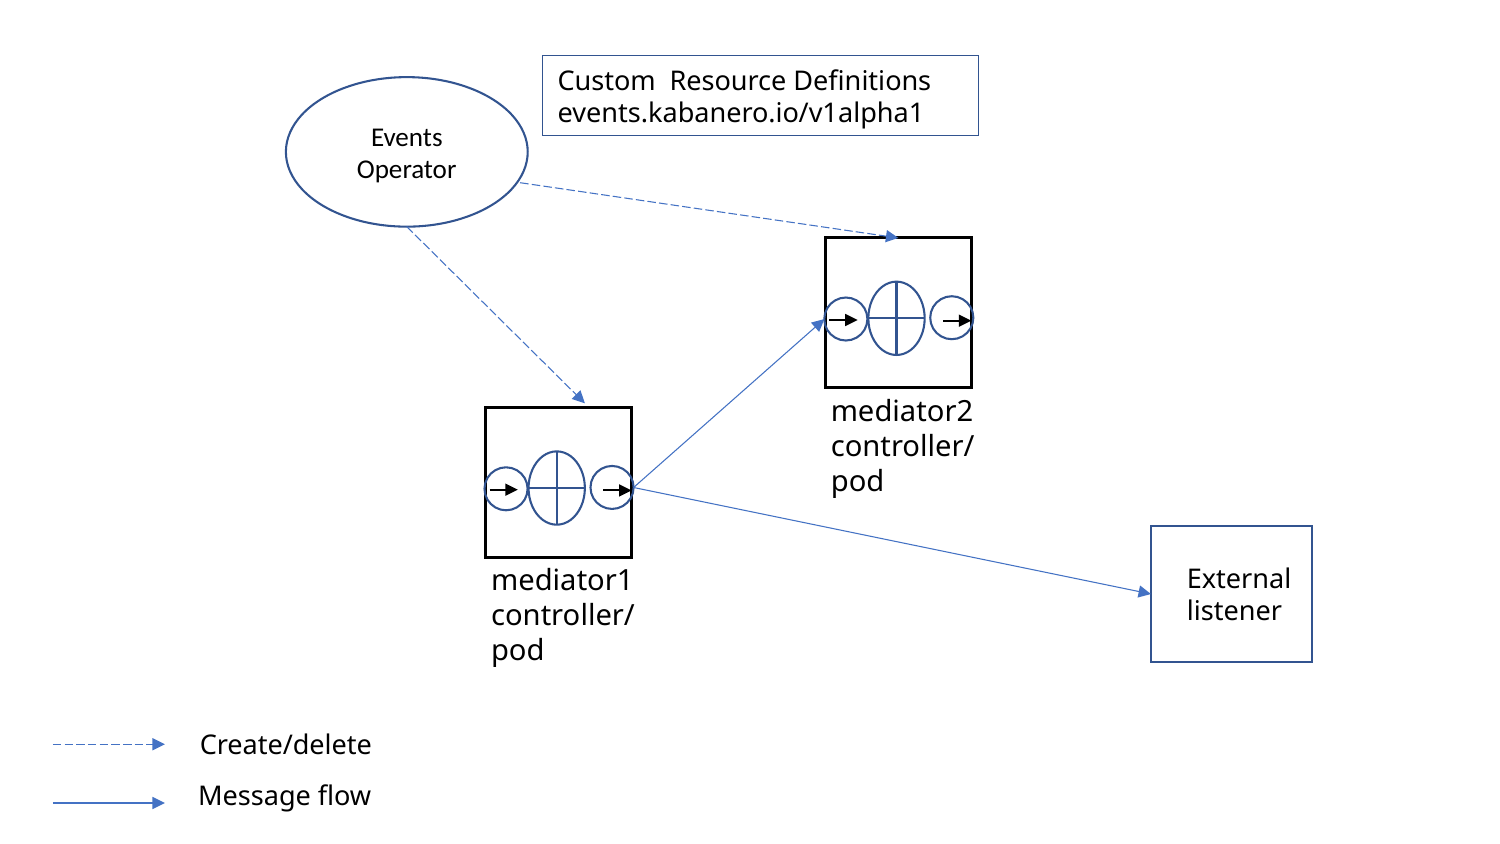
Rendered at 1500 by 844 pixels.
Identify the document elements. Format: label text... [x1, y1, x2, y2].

text_box Message flow [183, 770, 386, 819]
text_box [406, 226, 585, 404]
text_box Events Operator [284, 76, 529, 228]
text_box Create/delete [184, 720, 387, 768]
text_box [520, 182, 899, 238]
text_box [815, 237, 993, 487]
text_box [476, 407, 653, 676]
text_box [633, 487, 1151, 595]
text_box Custom Resource Definitions events.kabanero.io/v1alpha1 [542, 55, 979, 136]
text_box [633, 319, 825, 487]
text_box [1150, 526, 1312, 662]
